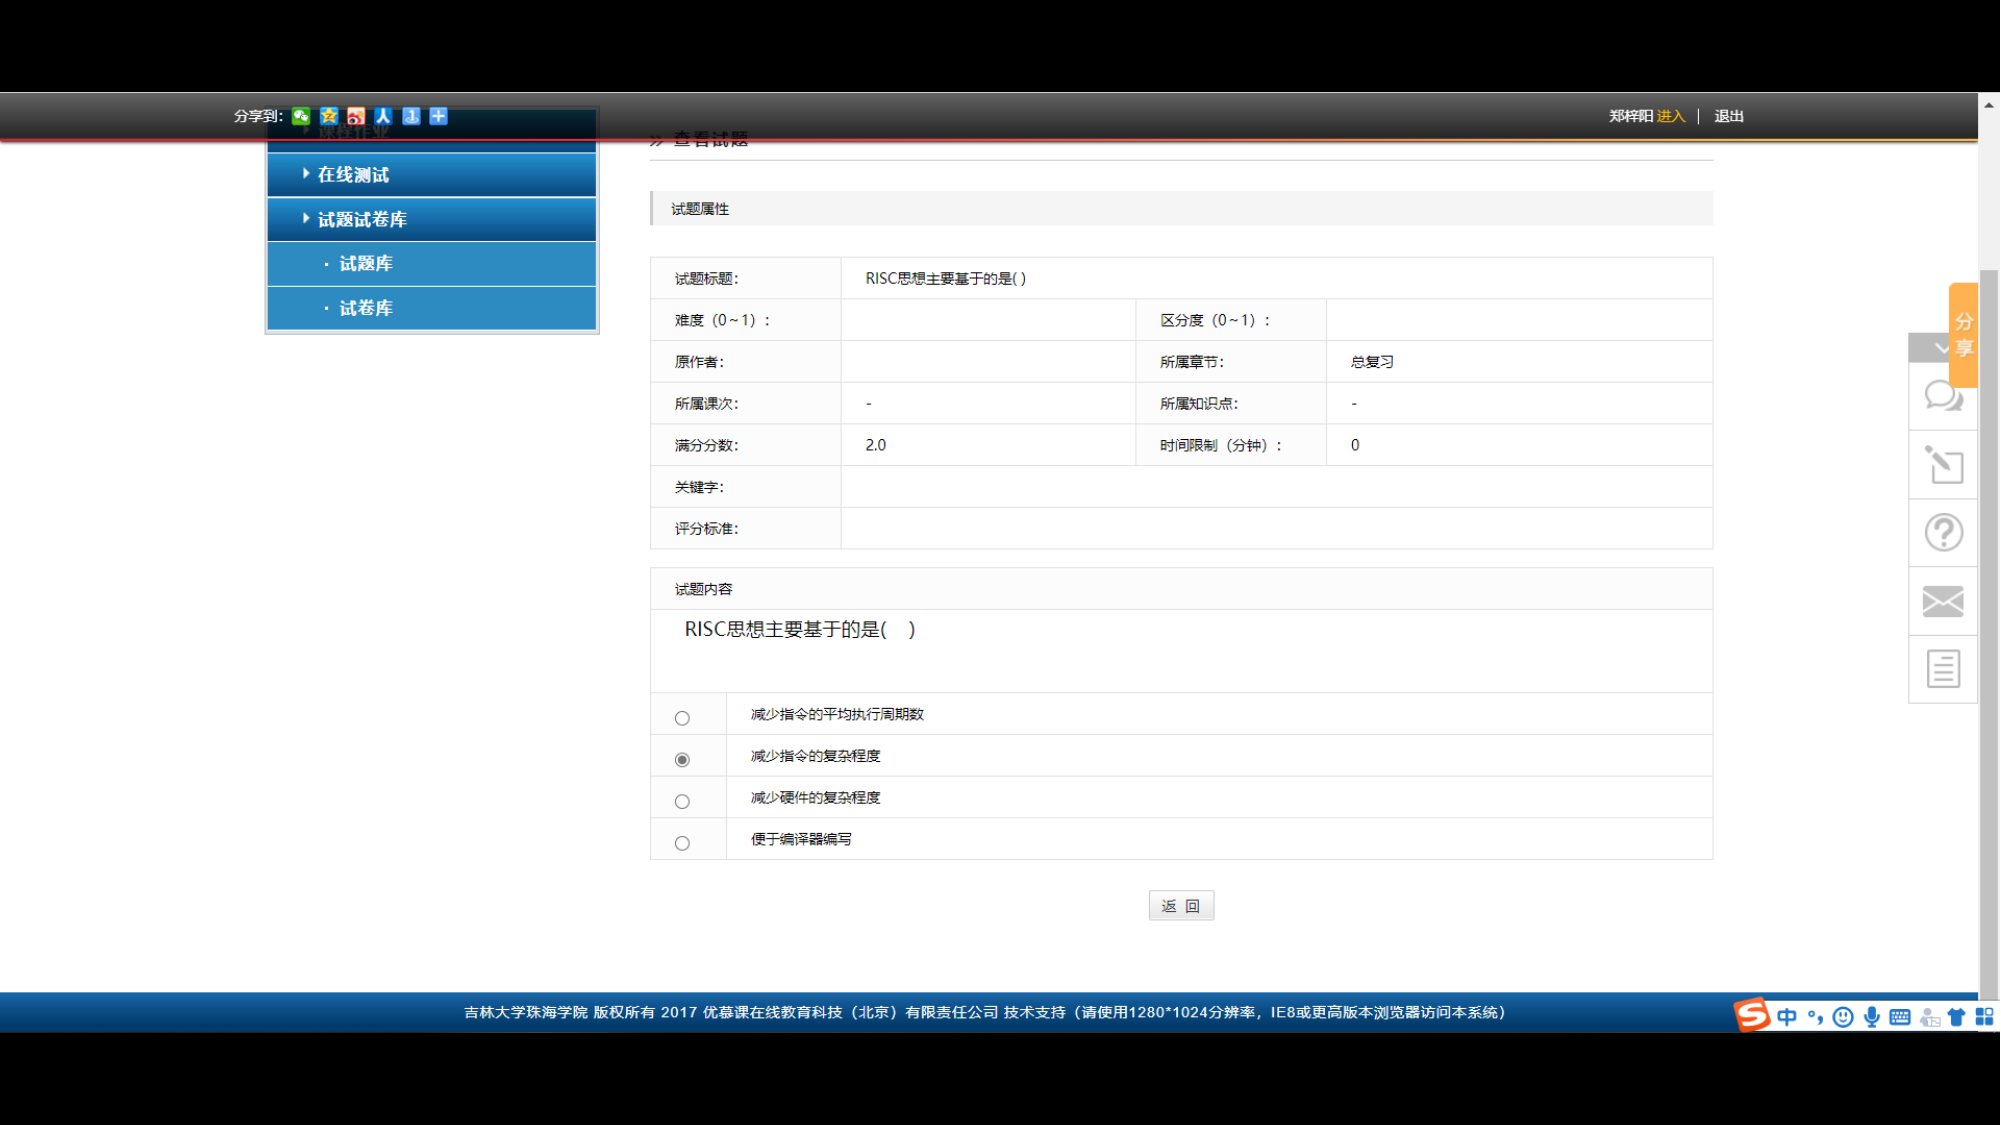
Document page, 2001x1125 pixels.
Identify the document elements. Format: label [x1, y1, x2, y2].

picture [0, 92, 2000, 1033]
